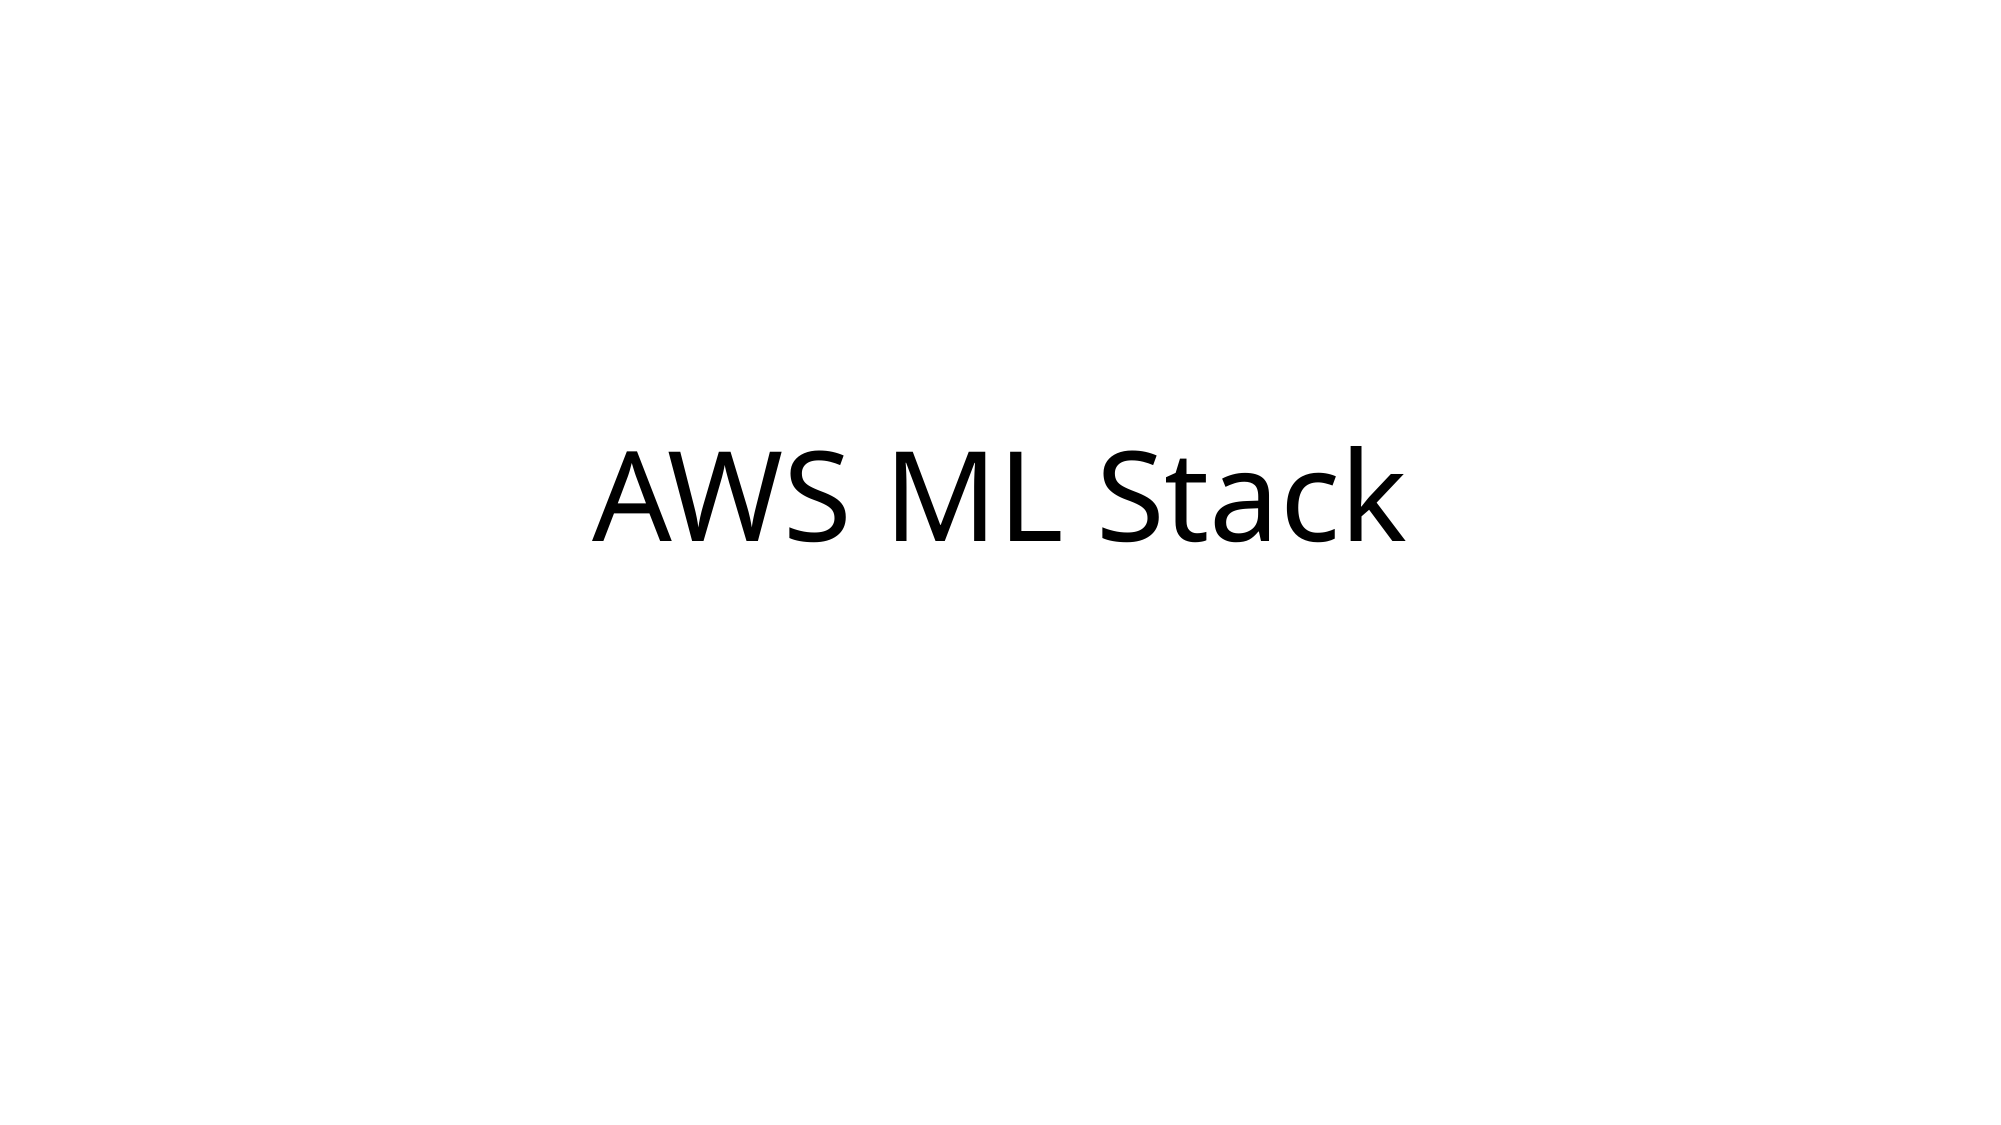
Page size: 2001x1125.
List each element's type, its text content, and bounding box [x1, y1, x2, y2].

title AWS ML Stack [249, 184, 1750, 576]
